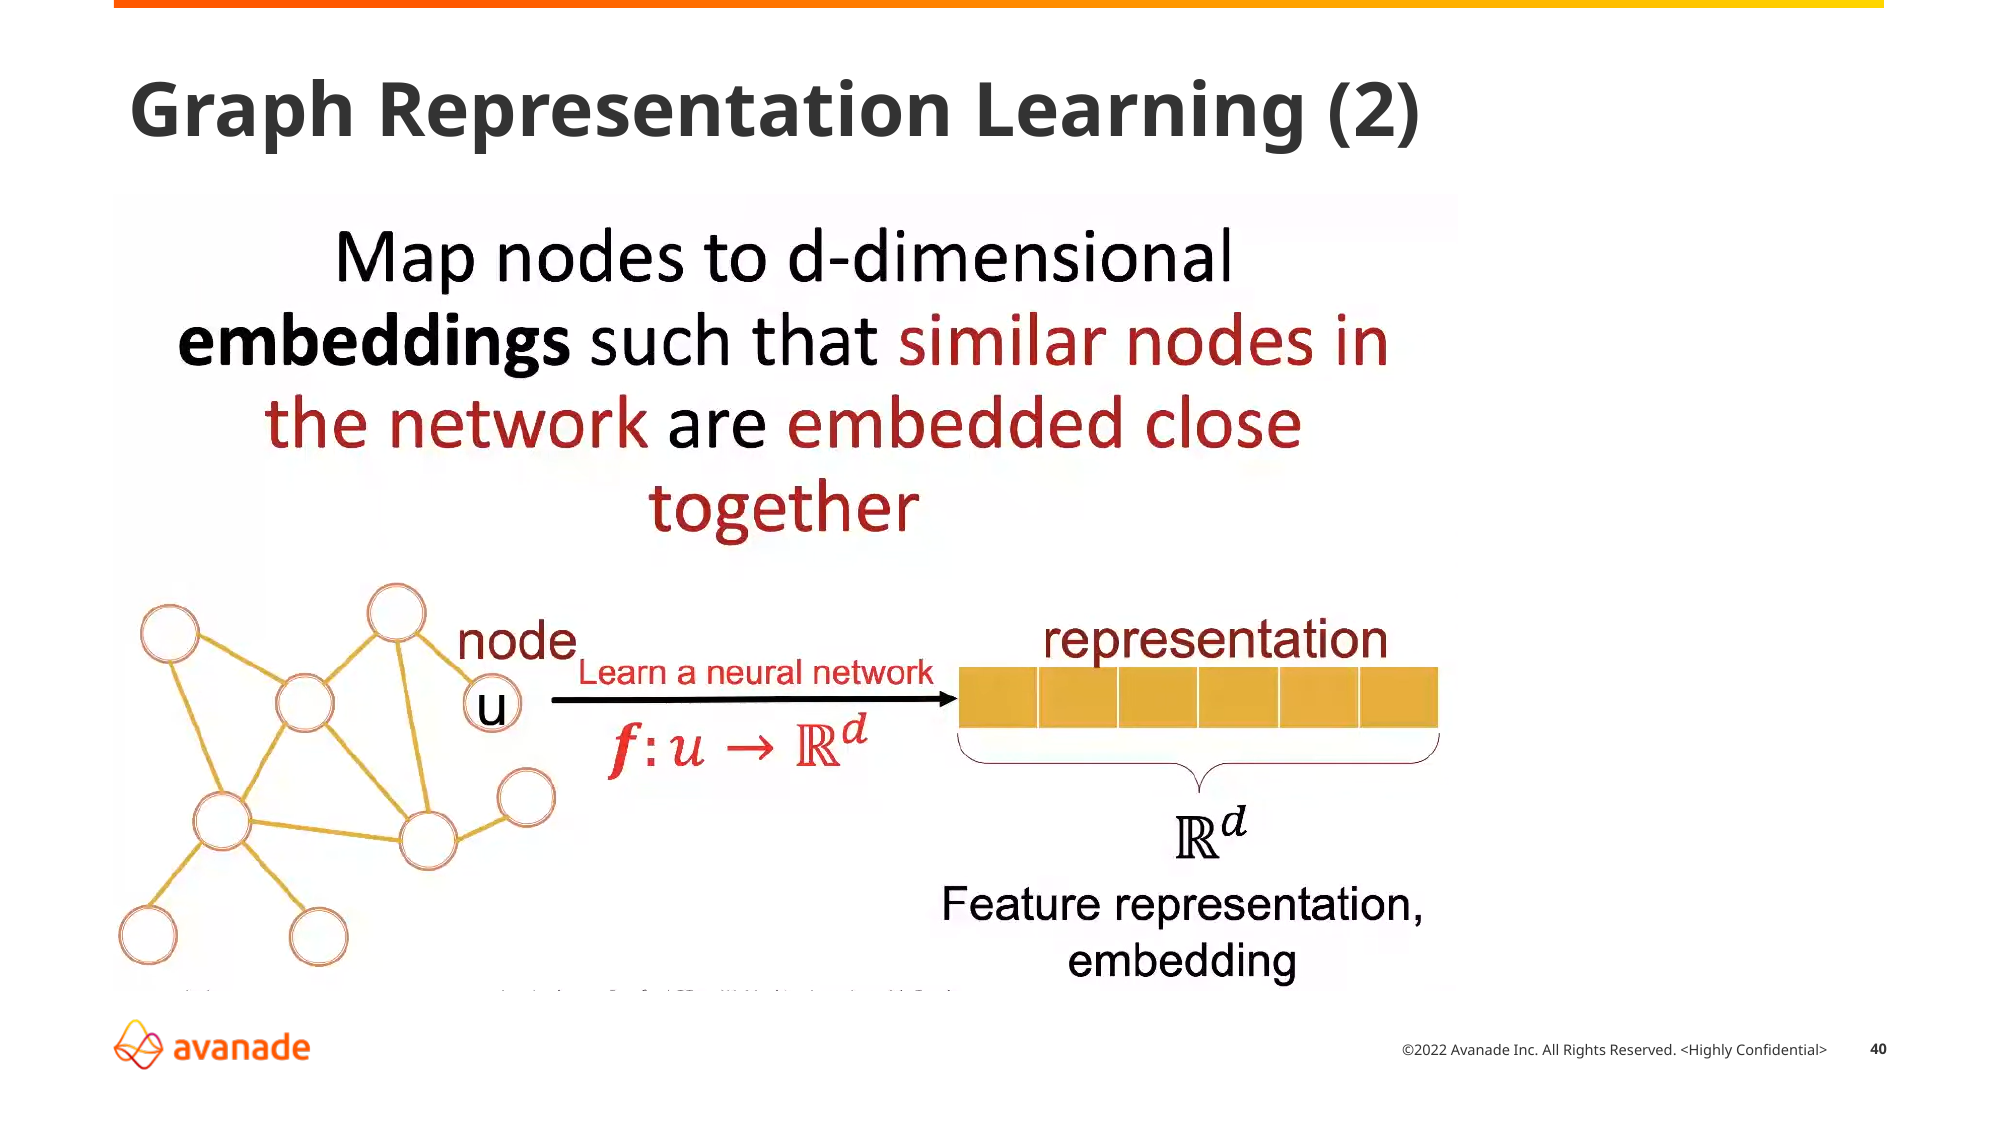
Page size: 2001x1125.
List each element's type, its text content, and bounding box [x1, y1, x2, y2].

picture [93, 999, 339, 1090]
title Graph Representation Learning (2) [113, 64, 1883, 228]
picture [113, 194, 1458, 991]
